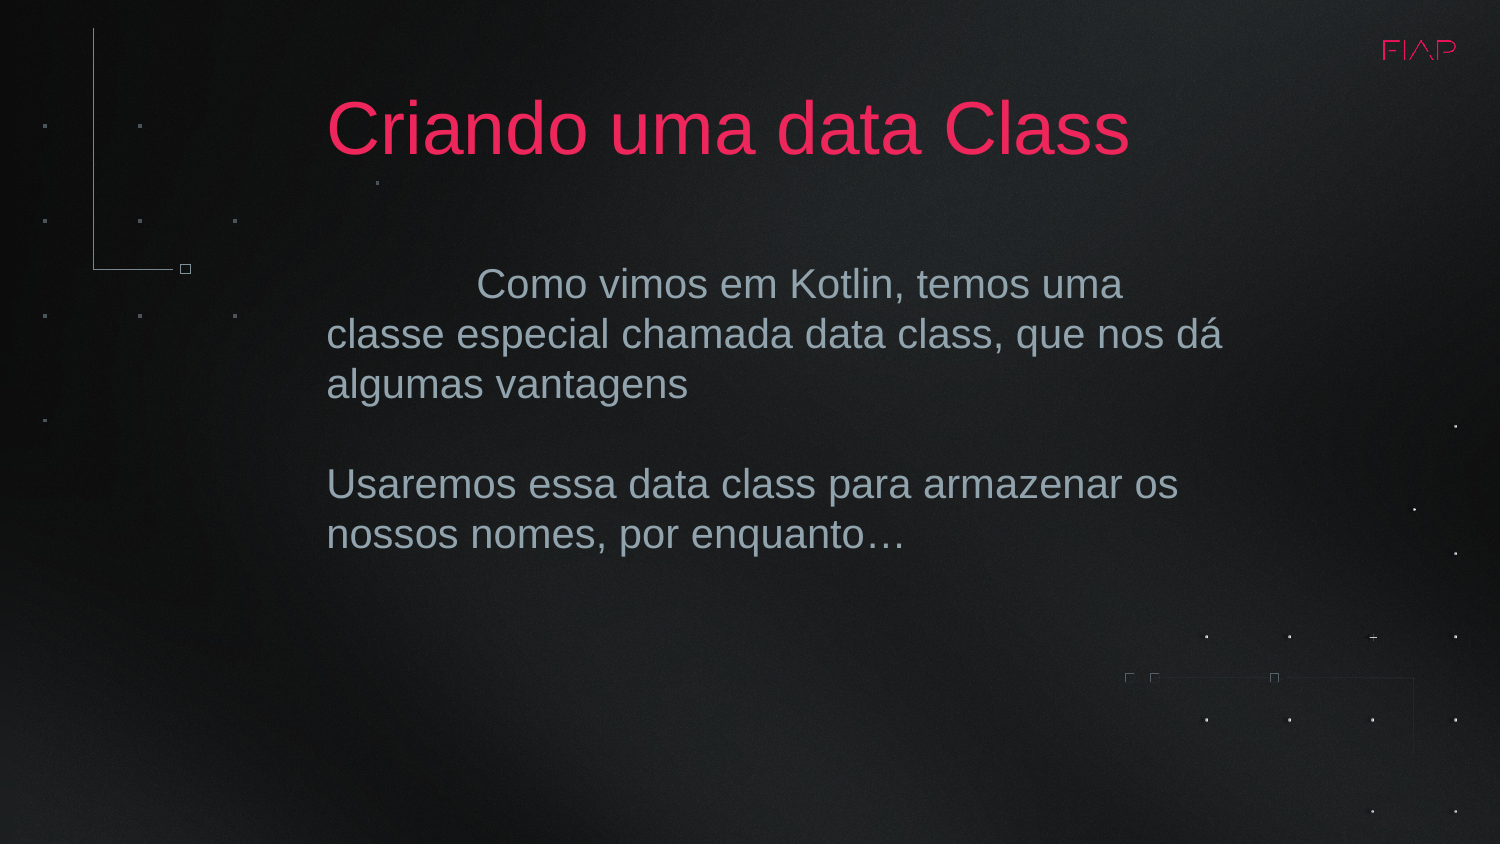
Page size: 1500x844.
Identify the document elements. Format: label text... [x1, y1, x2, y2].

text_box Criando uma data Class [383, 72, 1195, 177]
picture [0, 0, 1500, 844]
text_box Como vimos em Kotlin, temos uma classe especial chamada data class, que nos dá algumas vantagens Usaremos essa data class para armazenar os nossos nomes, por enquanto… [311, 249, 1242, 565]
